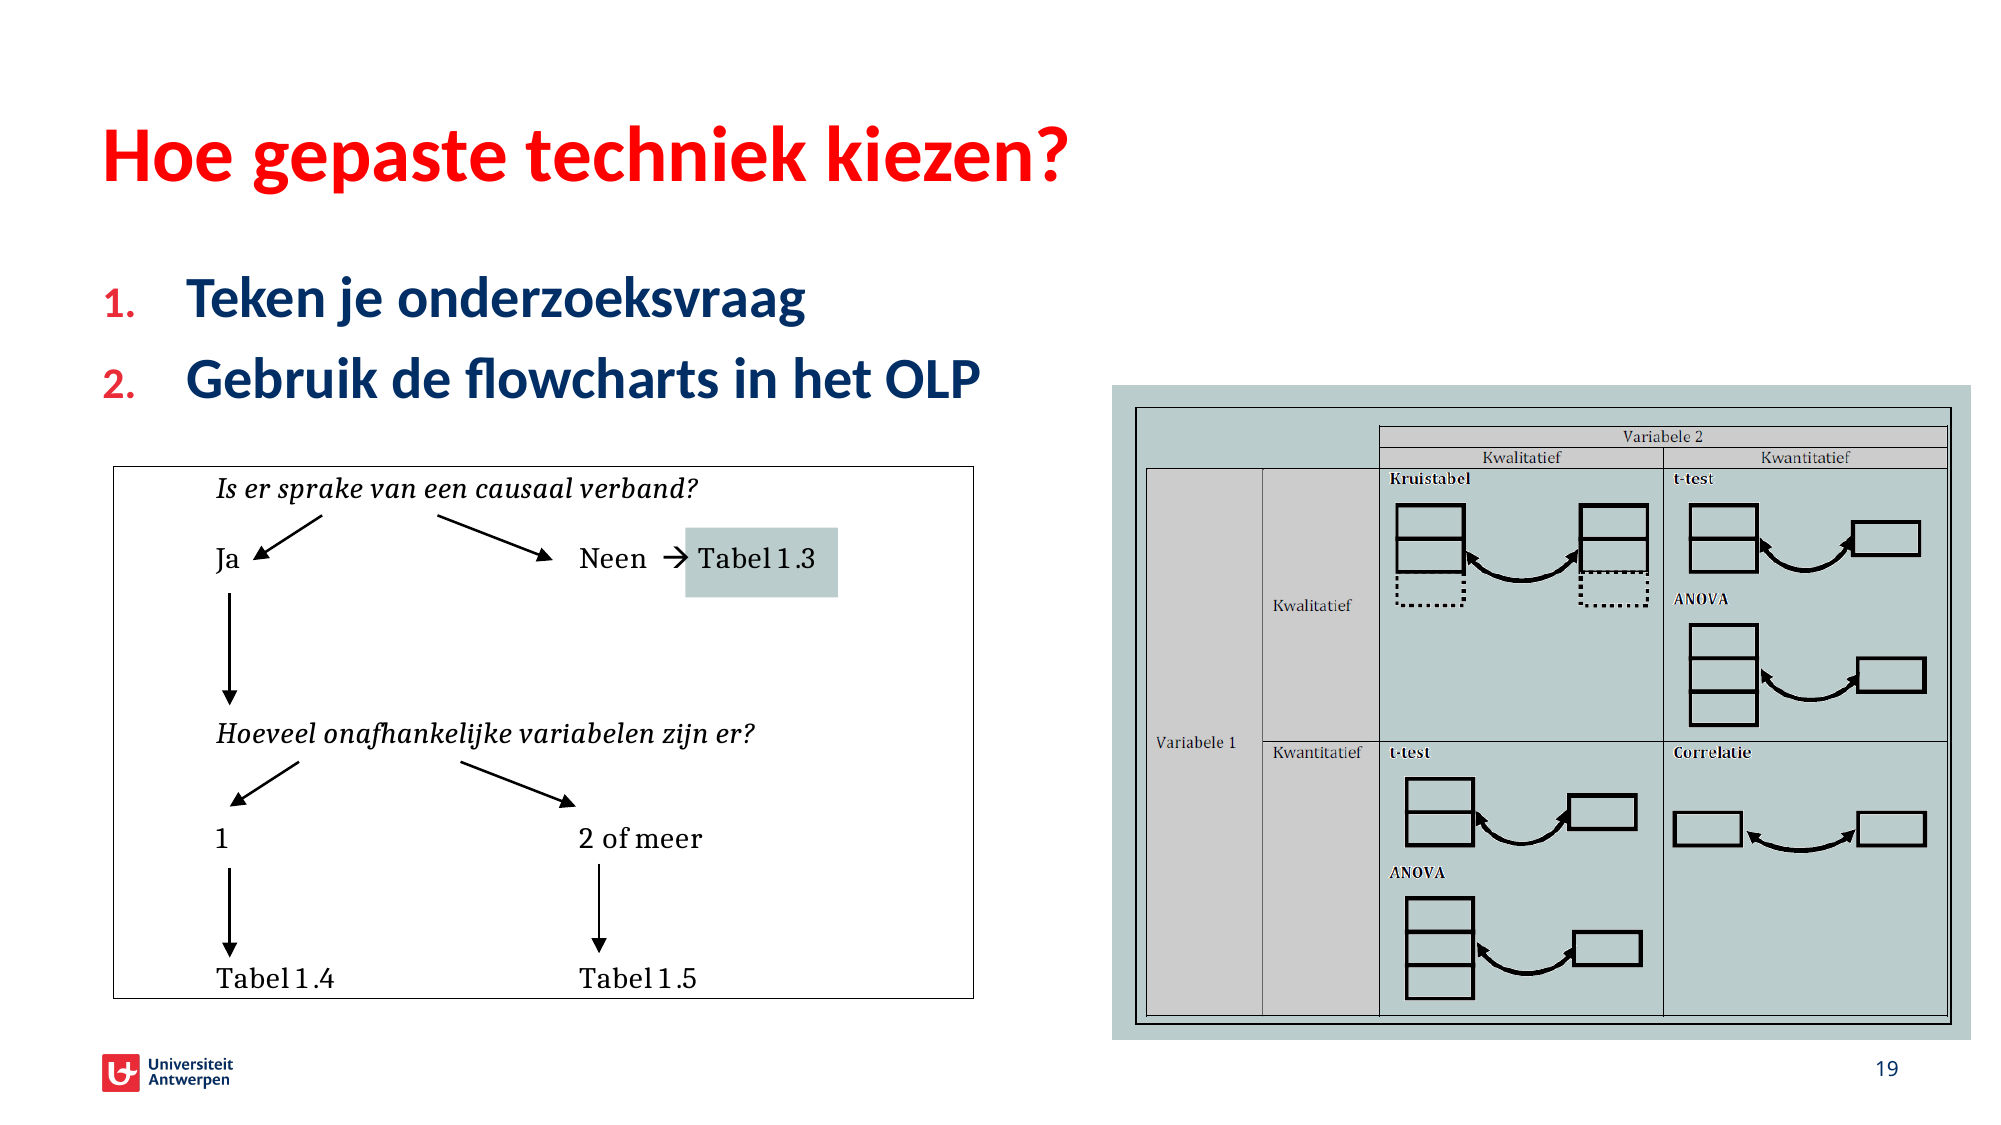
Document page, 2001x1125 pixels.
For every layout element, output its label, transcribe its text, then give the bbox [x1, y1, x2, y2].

picture [102, 1054, 233, 1092]
slide_number 19 [1463, 1040, 1914, 1100]
title Hoe gepaste techniek kiezen? [102, 101, 1898, 232]
list Teken je onderzoeksvraag Gebruik de flowcharts in het OLP [102, 258, 1898, 1024]
picture [99, 430, 1001, 1001]
text_box [1112, 385, 1971, 1040]
picture [1136, 408, 1951, 1024]
